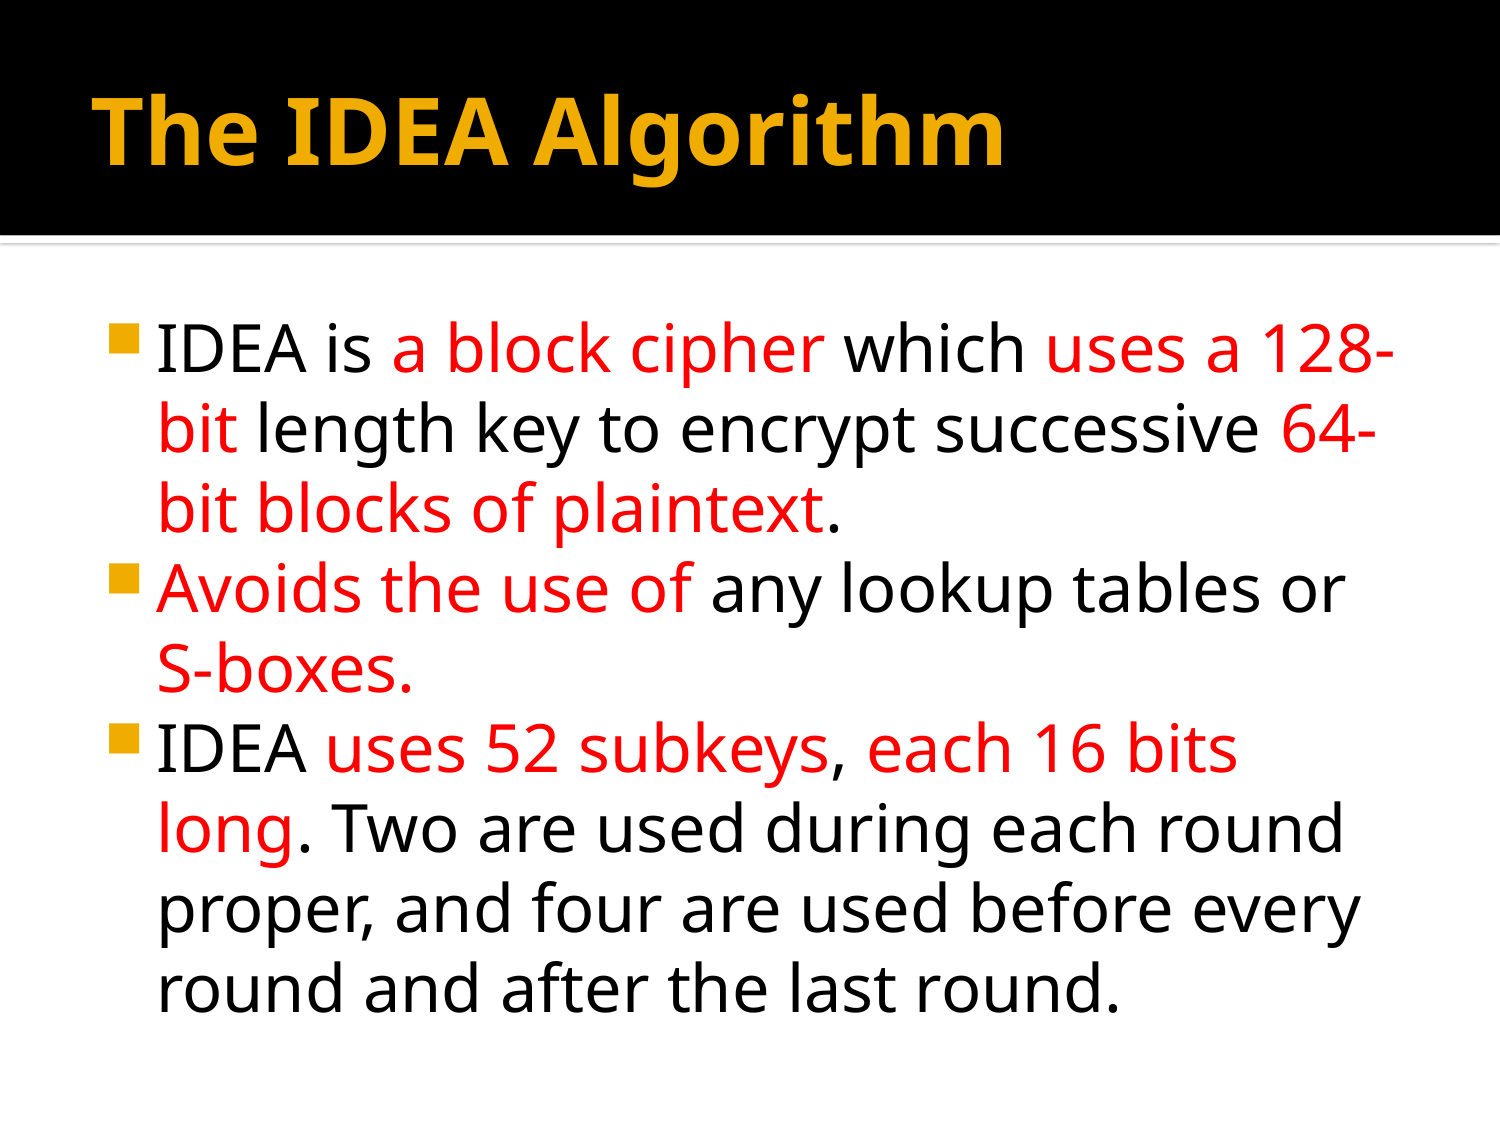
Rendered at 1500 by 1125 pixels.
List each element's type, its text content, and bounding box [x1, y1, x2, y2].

list IDEA is a block cipher which uses a 128-bit length key to encrypt successive 64-bit blocks of plaintext. Avoids the use of any lookup tables or S-boxes. IDEA uses 52 subkeys, each 16 bits long. Two are used during each round proper, and four are used before every round and after the last round. [75, 291, 1425, 1050]
title The IDEA Algorithm [75, 25, 1425, 231]
